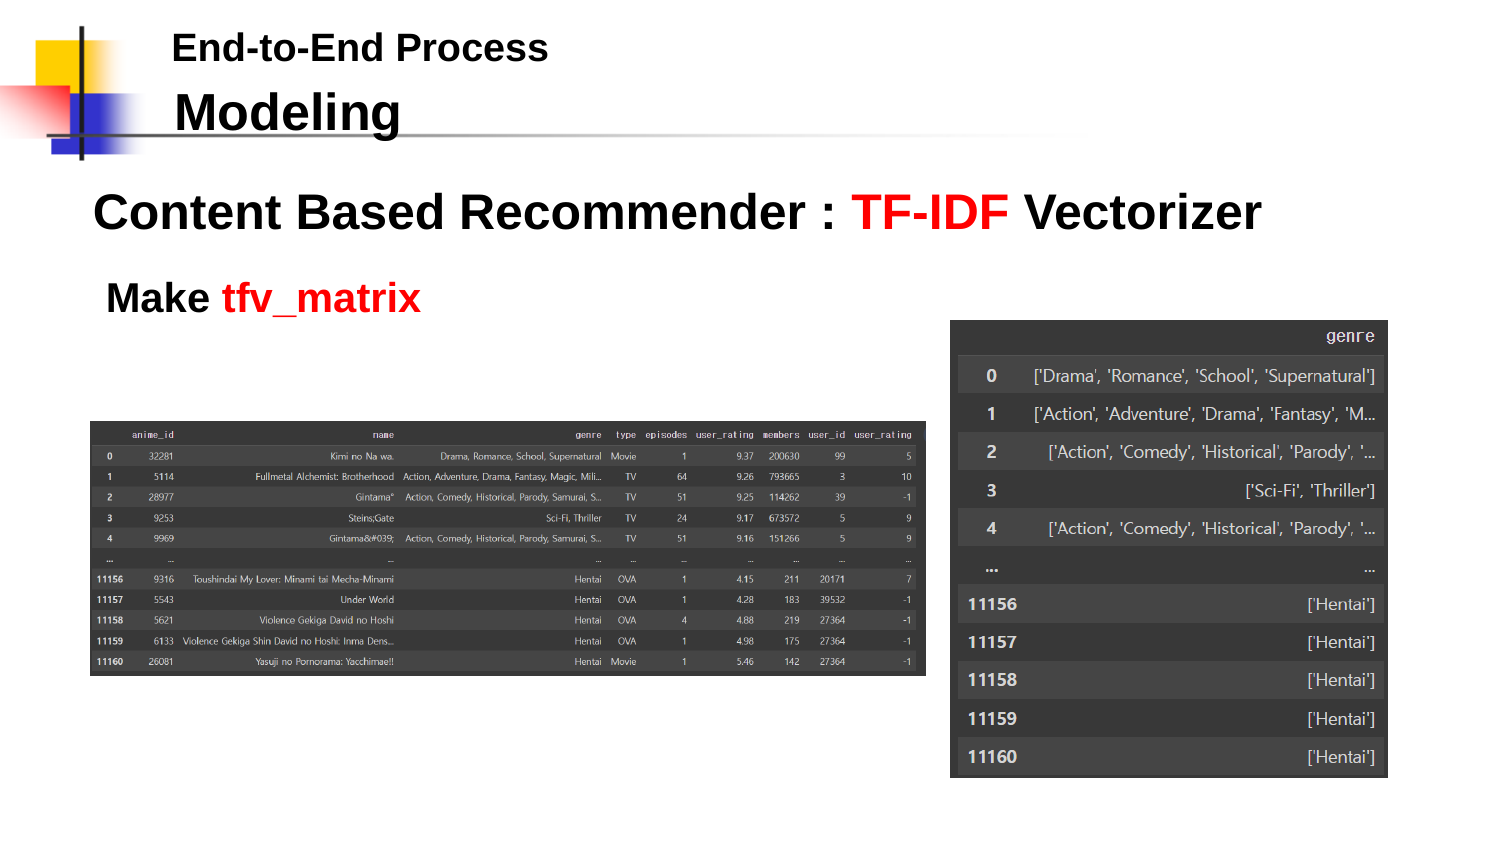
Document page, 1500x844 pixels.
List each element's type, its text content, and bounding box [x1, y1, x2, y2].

text_box Make tfv_matrix [90, 255, 1435, 336]
picture [0, 2, 1147, 190]
picture [90, 421, 927, 676]
text_box Content Based Recommender : TF-IDF Vectorizer [77, 164, 1422, 255]
picture [950, 319, 1388, 778]
